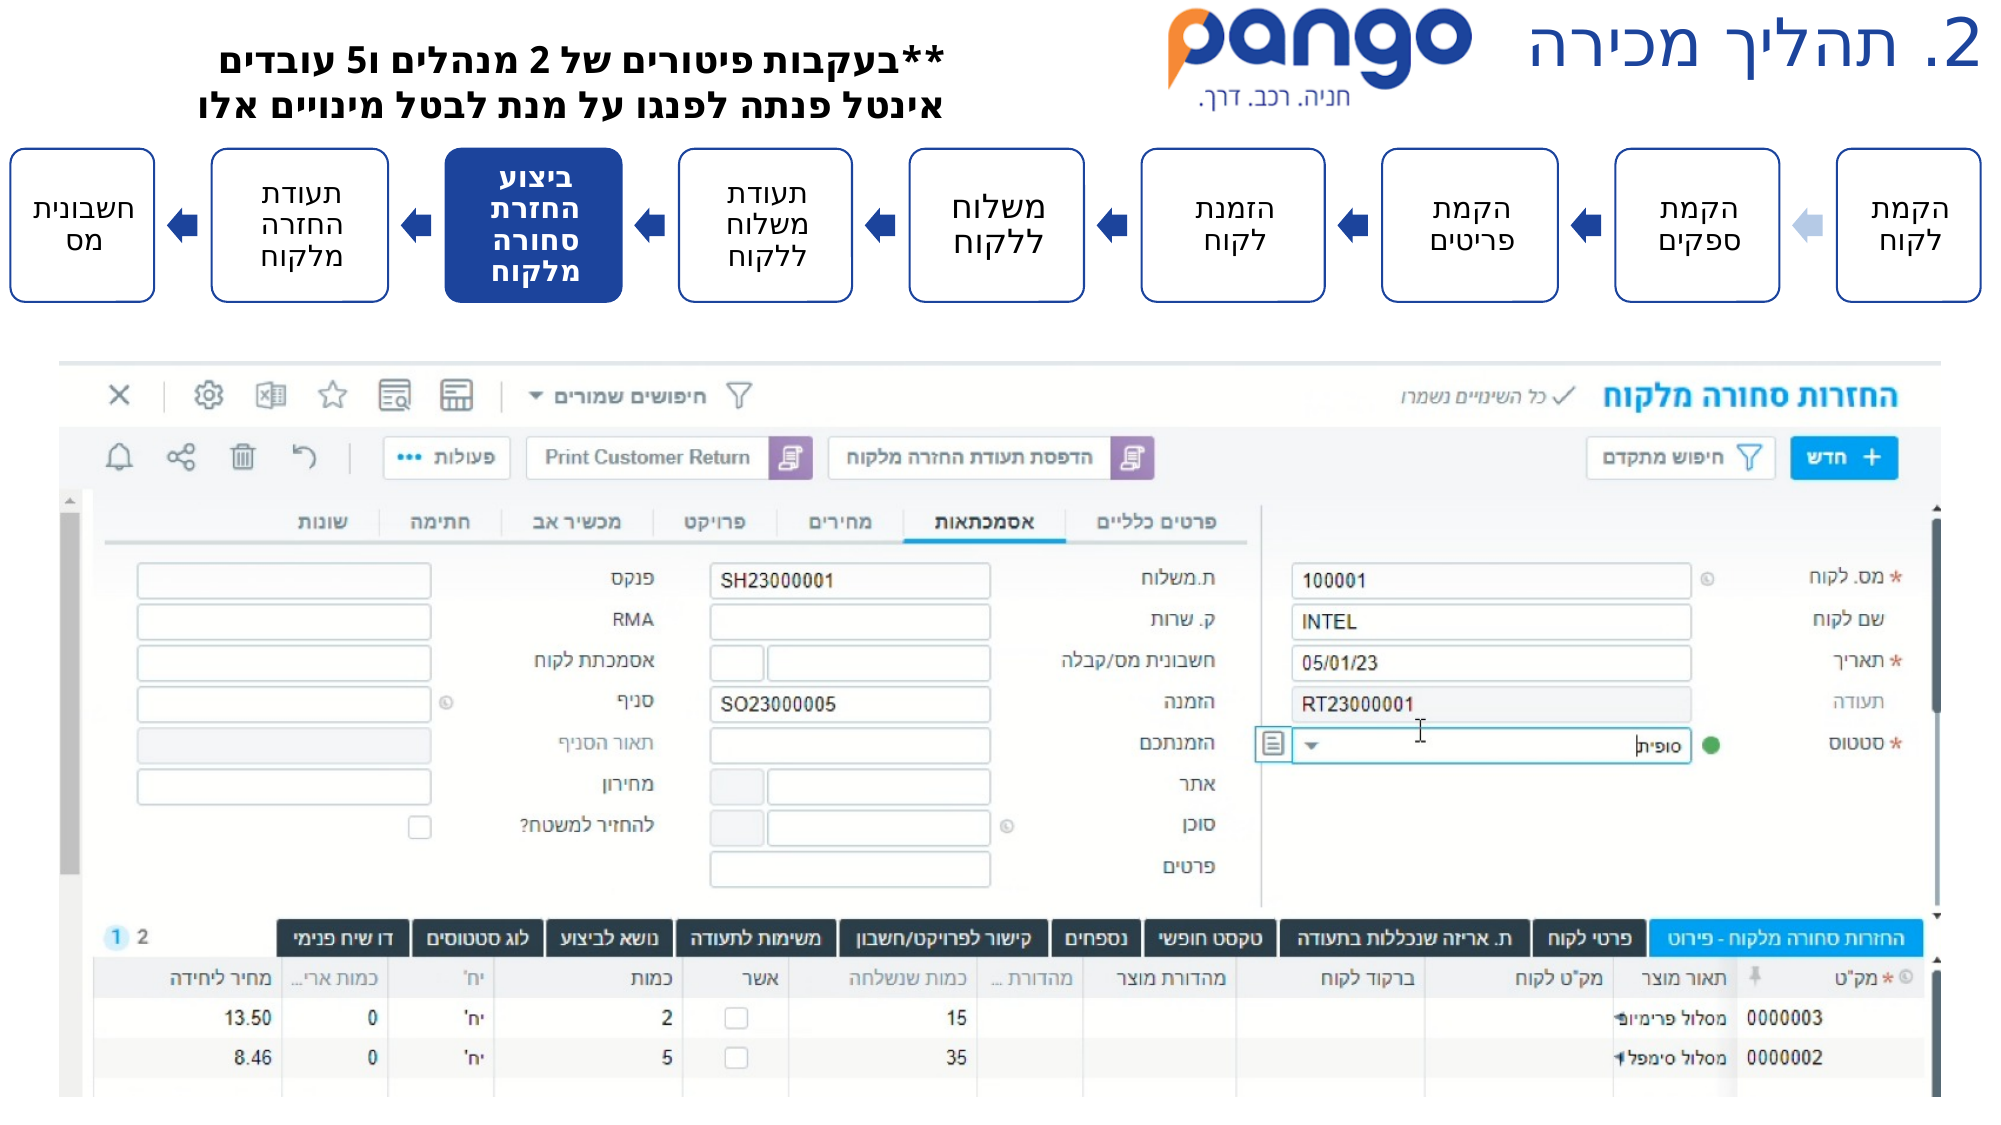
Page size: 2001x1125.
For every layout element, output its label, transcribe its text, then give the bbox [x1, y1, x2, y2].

picture [59, 361, 1941, 1097]
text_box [9, 88, 1982, 362]
picture [1161, 0, 1476, 88]
text_box 2. תהליך מכירה [1476, 0, 2000, 88]
text_box **בעקבות פיטורים של 2 מנהלים ו5 עובדים אינטל פנתה לפנגו על מנת לבטל מינויים אלו [148, 28, 961, 88]
